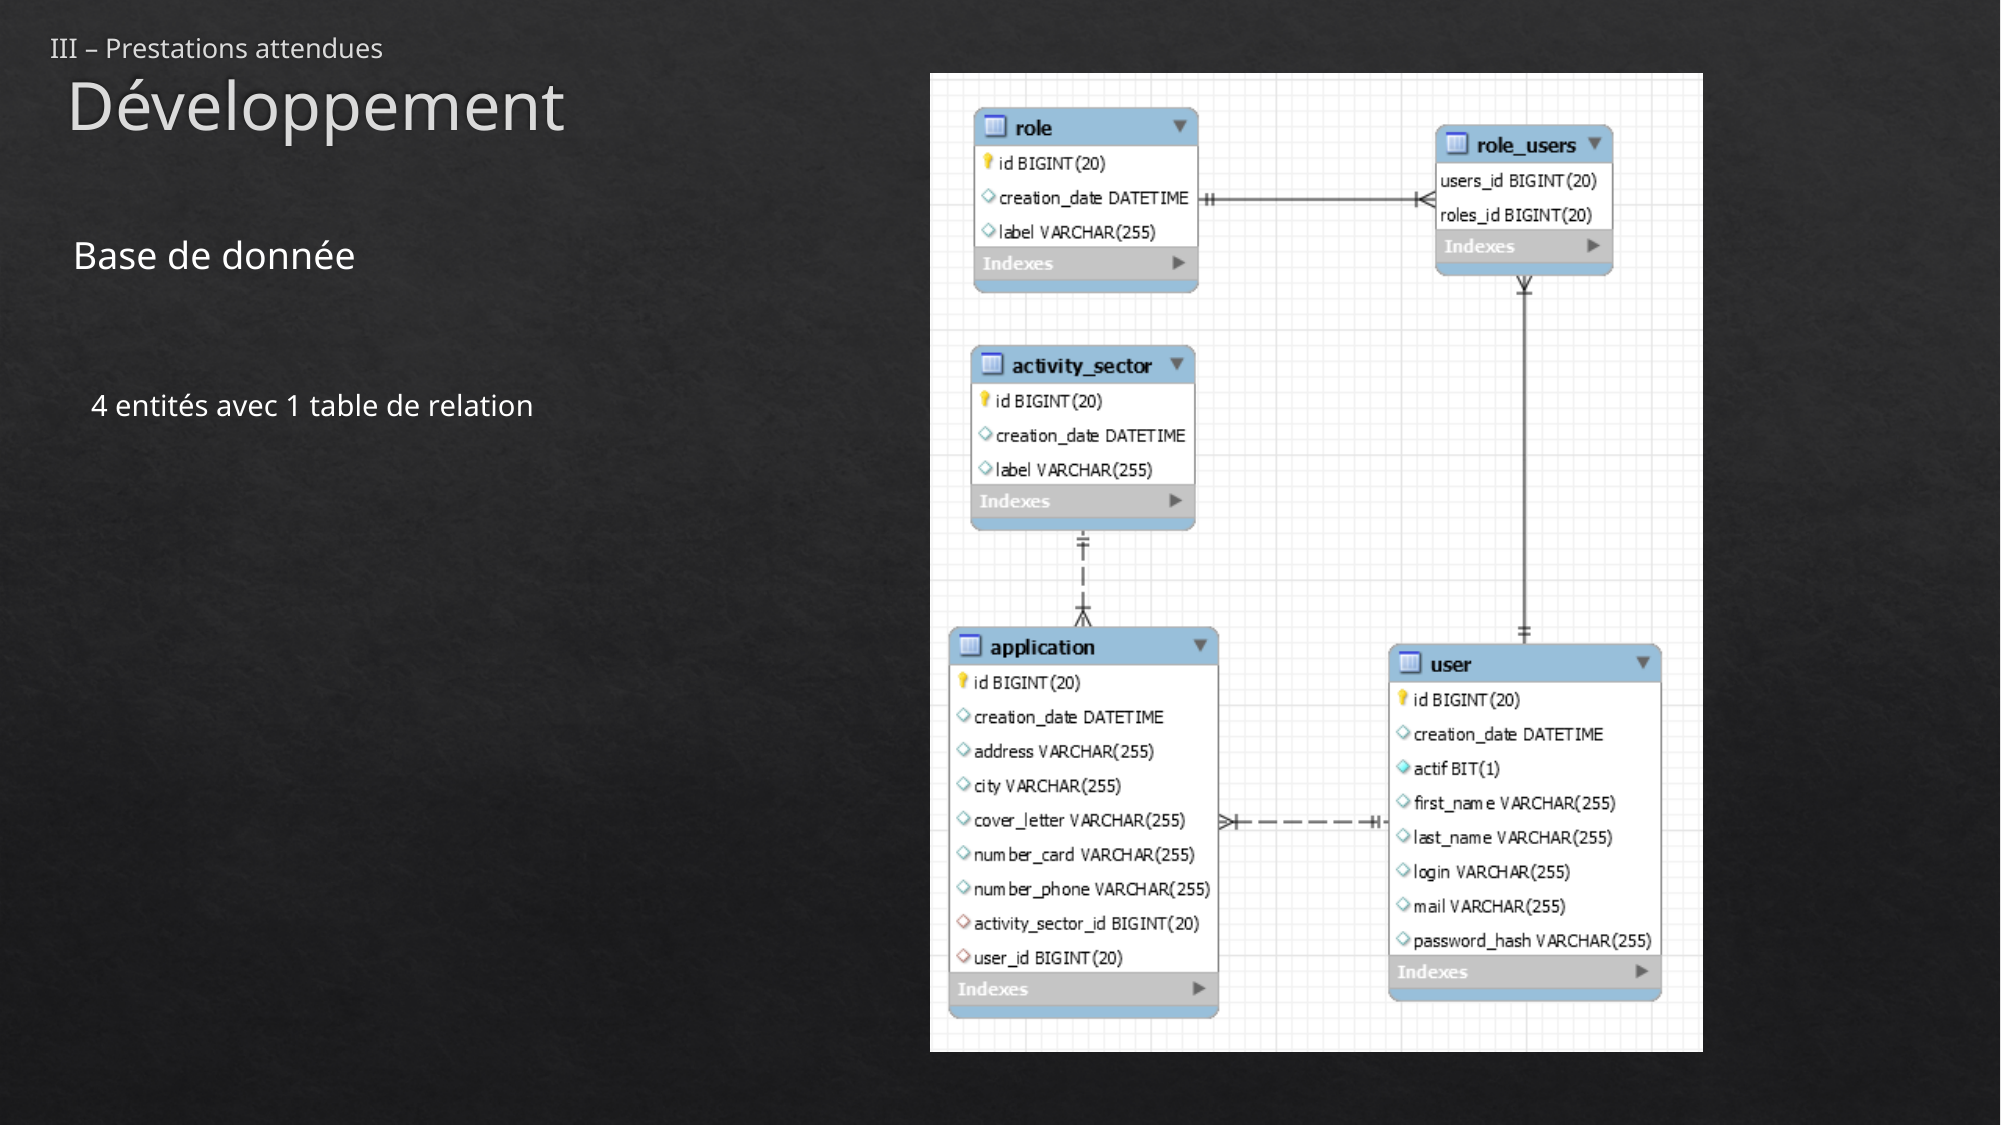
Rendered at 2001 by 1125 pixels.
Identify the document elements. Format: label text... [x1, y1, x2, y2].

picture [930, 73, 1703, 1052]
text_box Base de donnée [58, 224, 371, 285]
title III – Prestations attendues Développement [0, 0, 1017, 175]
text_box 4 entités avec 1 table de relation [76, 380, 549, 430]
